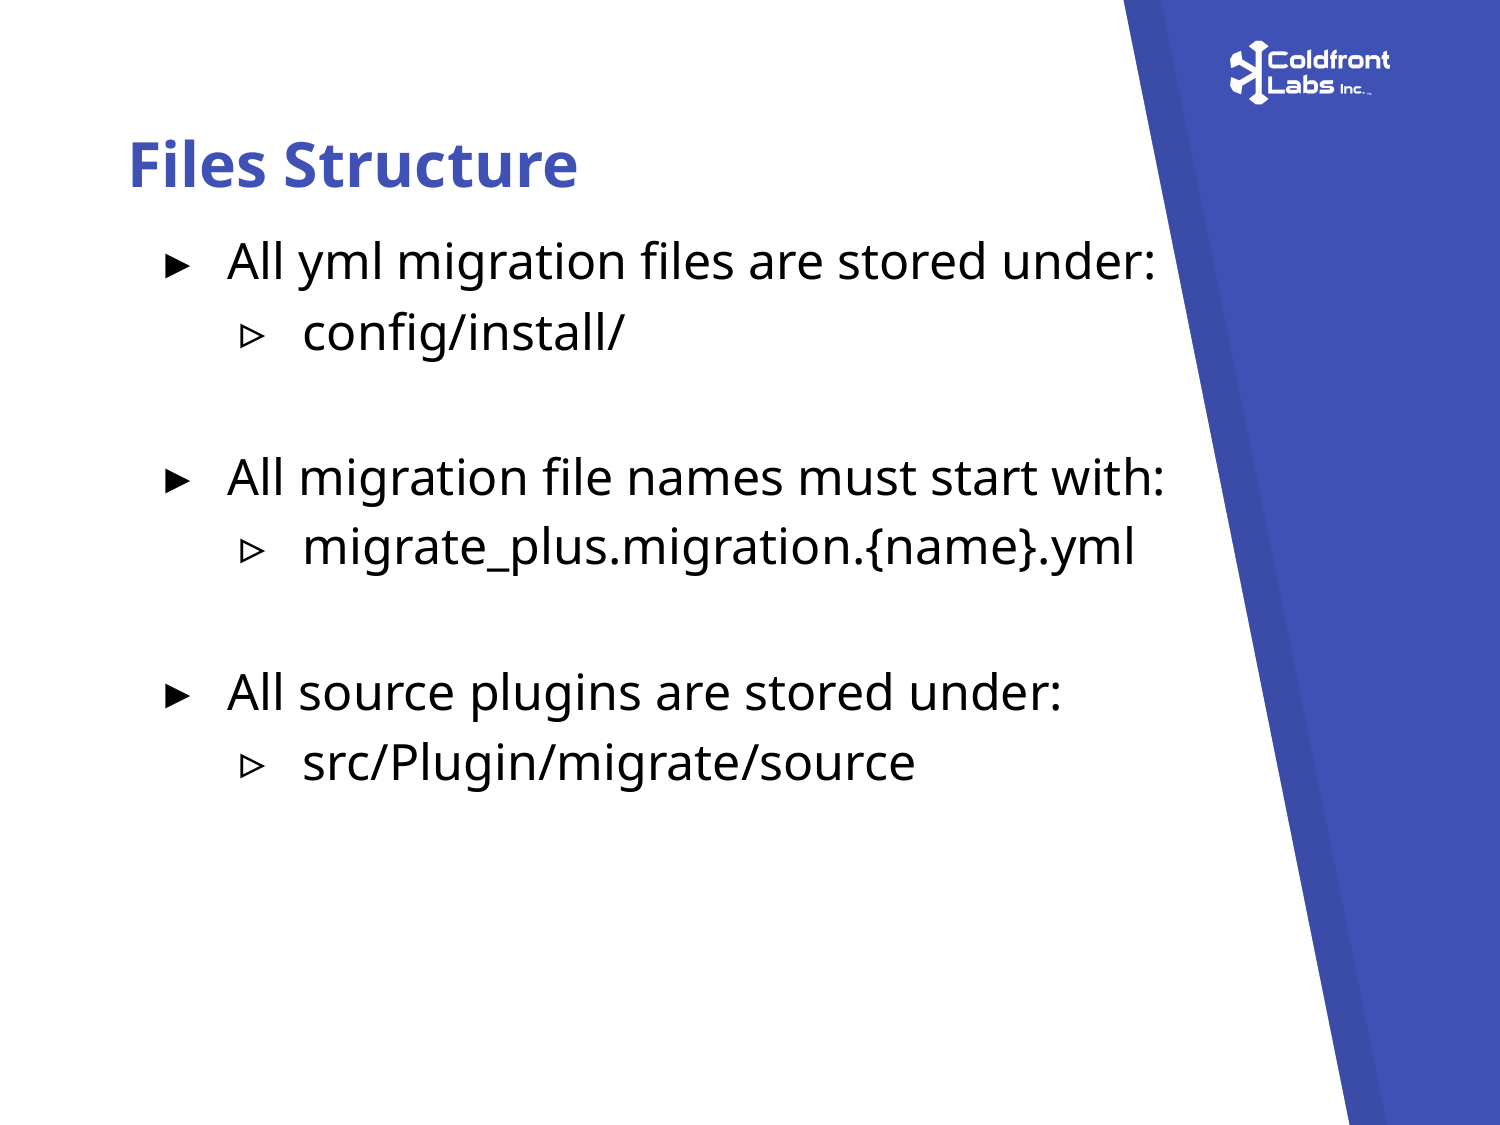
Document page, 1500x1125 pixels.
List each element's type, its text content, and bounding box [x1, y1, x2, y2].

picture [1224, 35, 1396, 110]
text_box All yml migration files are stored under: config/install/ All migration file names must start with: migrate_plus.migration.{name}.yml All source plugins are stored under: src/Plugin/migrate/source [137, 215, 1250, 808]
text_box Files Structure [112, 24, 1095, 216]
